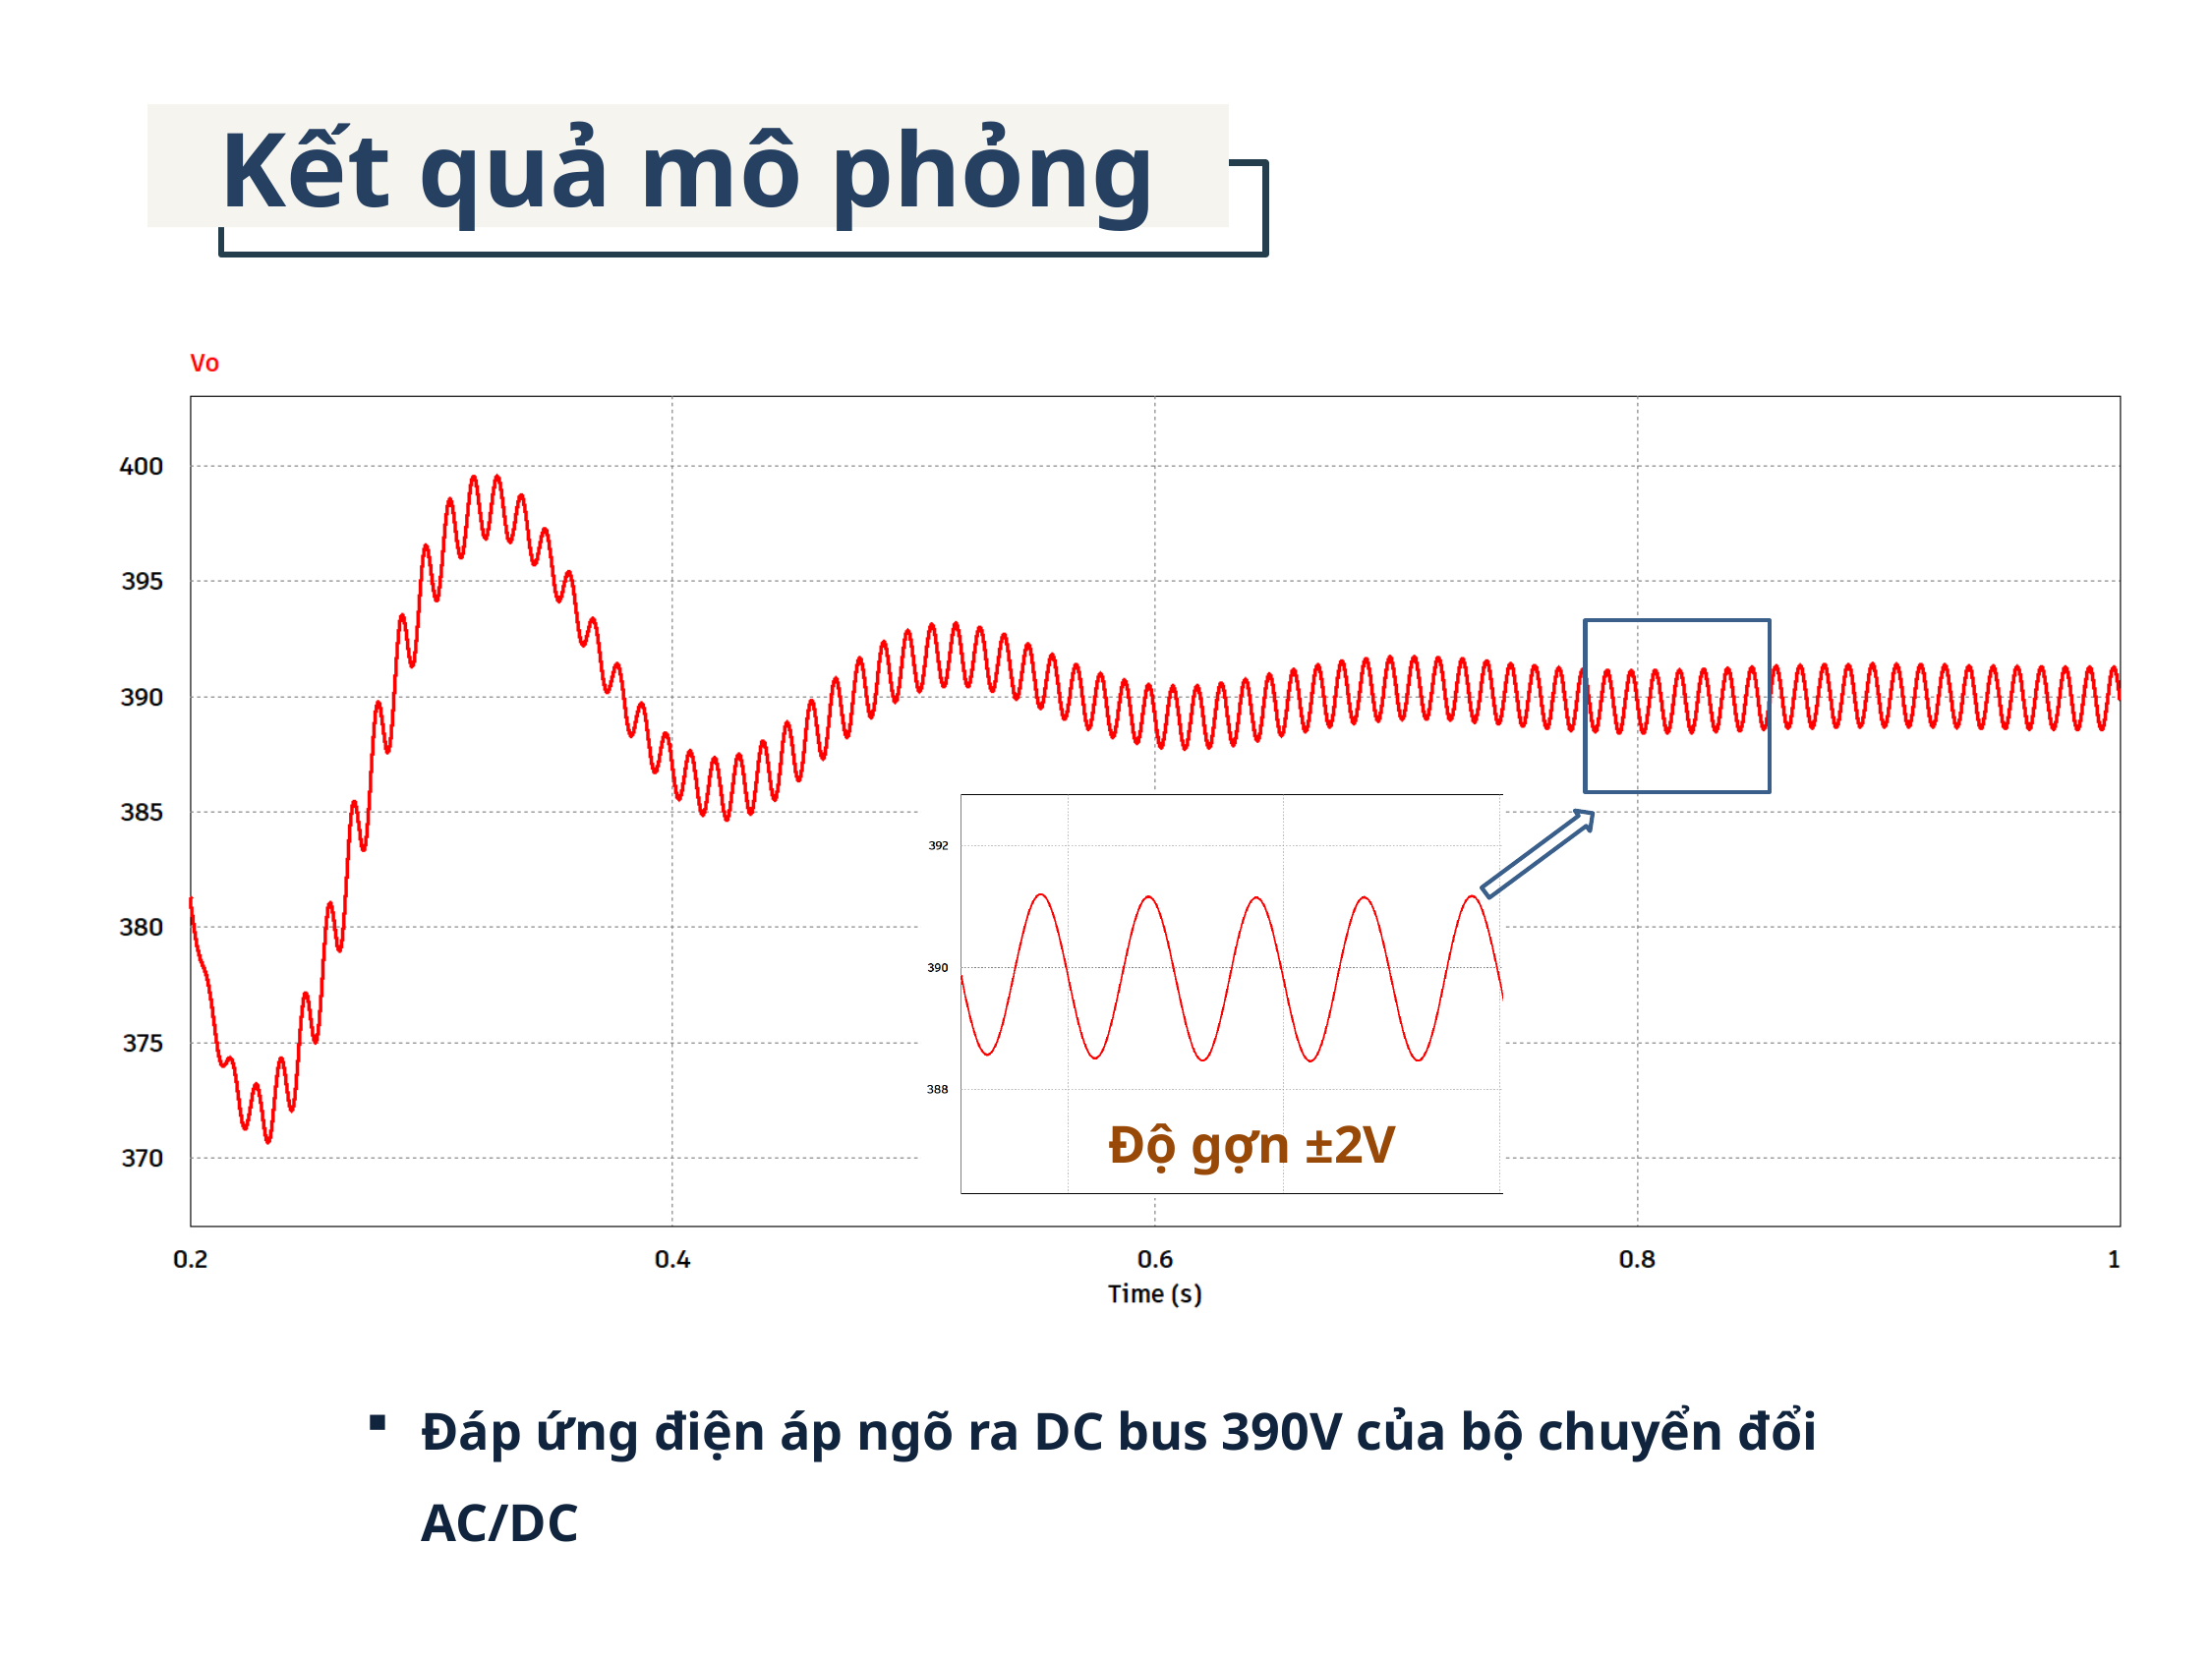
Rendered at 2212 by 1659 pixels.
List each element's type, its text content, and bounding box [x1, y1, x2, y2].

text_box Đáp ứng điện áp ngõ ra DC bus 390V của bộ chuyển đổi AC/DC [351, 1360, 2004, 1560]
text_box [220, 162, 1266, 256]
text_box Kết quả mô phỏng [147, 104, 1229, 228]
picture [110, 346, 2143, 1313]
